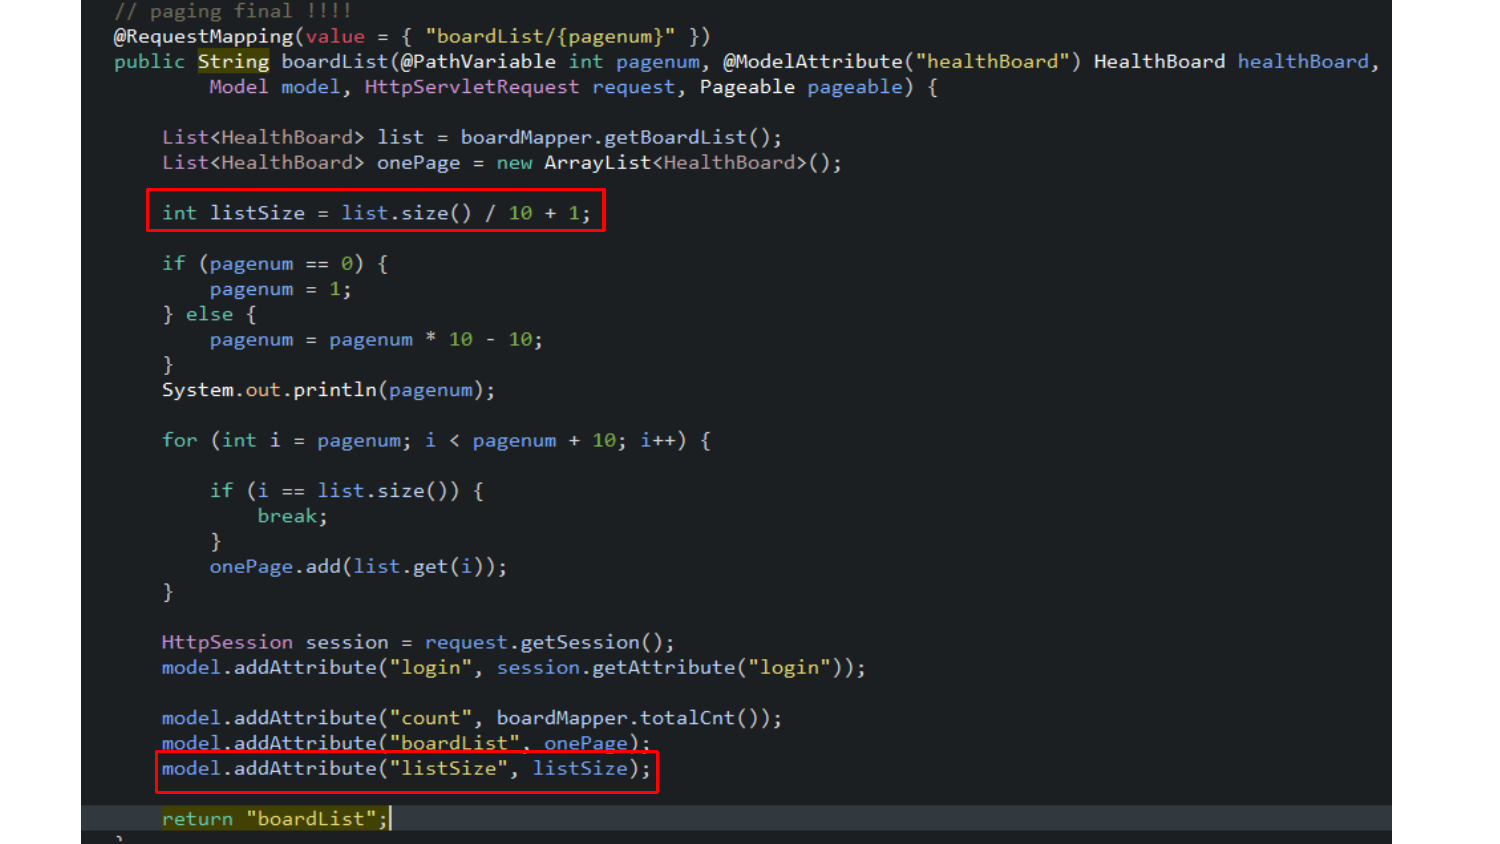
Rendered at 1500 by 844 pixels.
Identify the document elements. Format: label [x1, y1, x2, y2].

picture [81, 0, 1392, 844]
